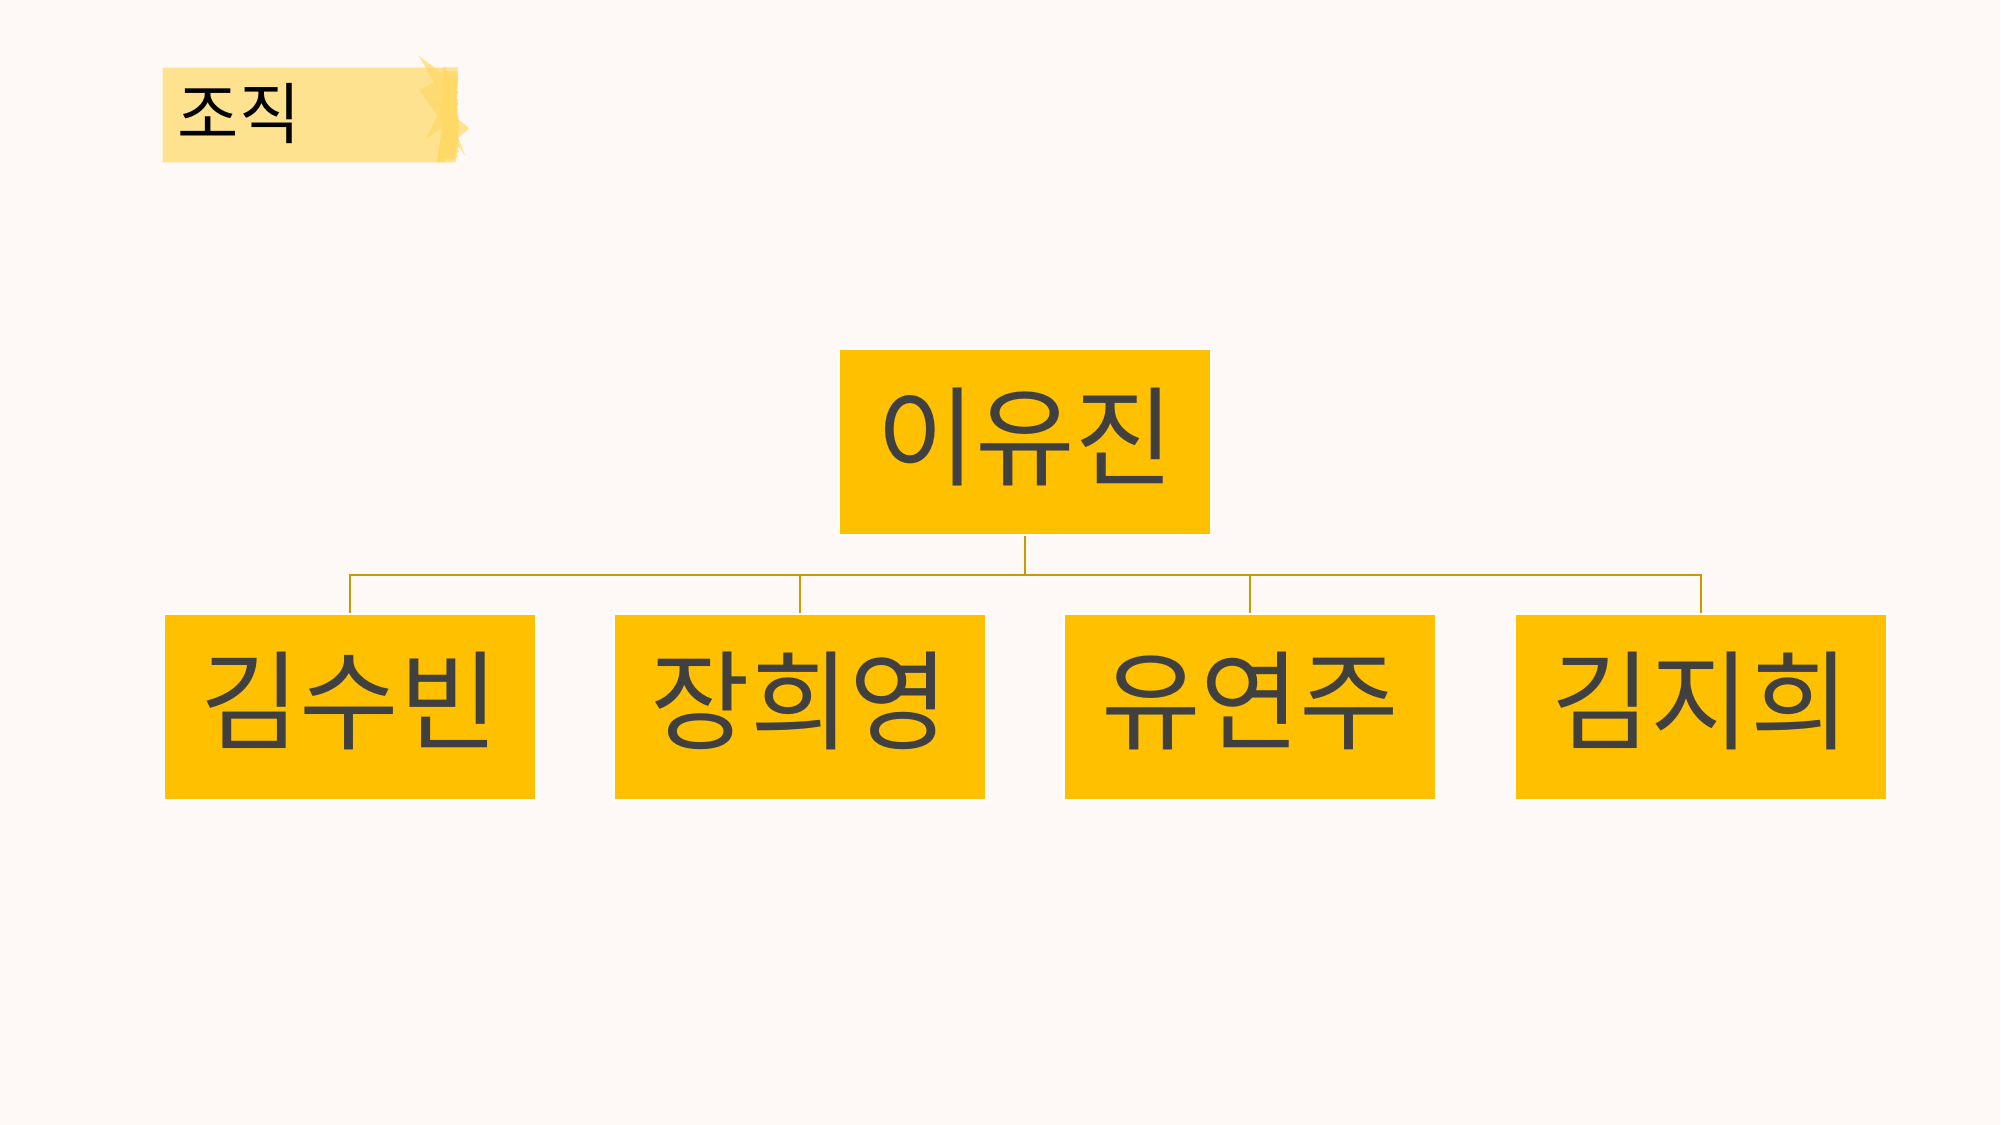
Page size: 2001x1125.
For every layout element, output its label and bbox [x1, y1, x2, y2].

text_box [162, 47, 459, 163]
list [162, 217, 1888, 932]
